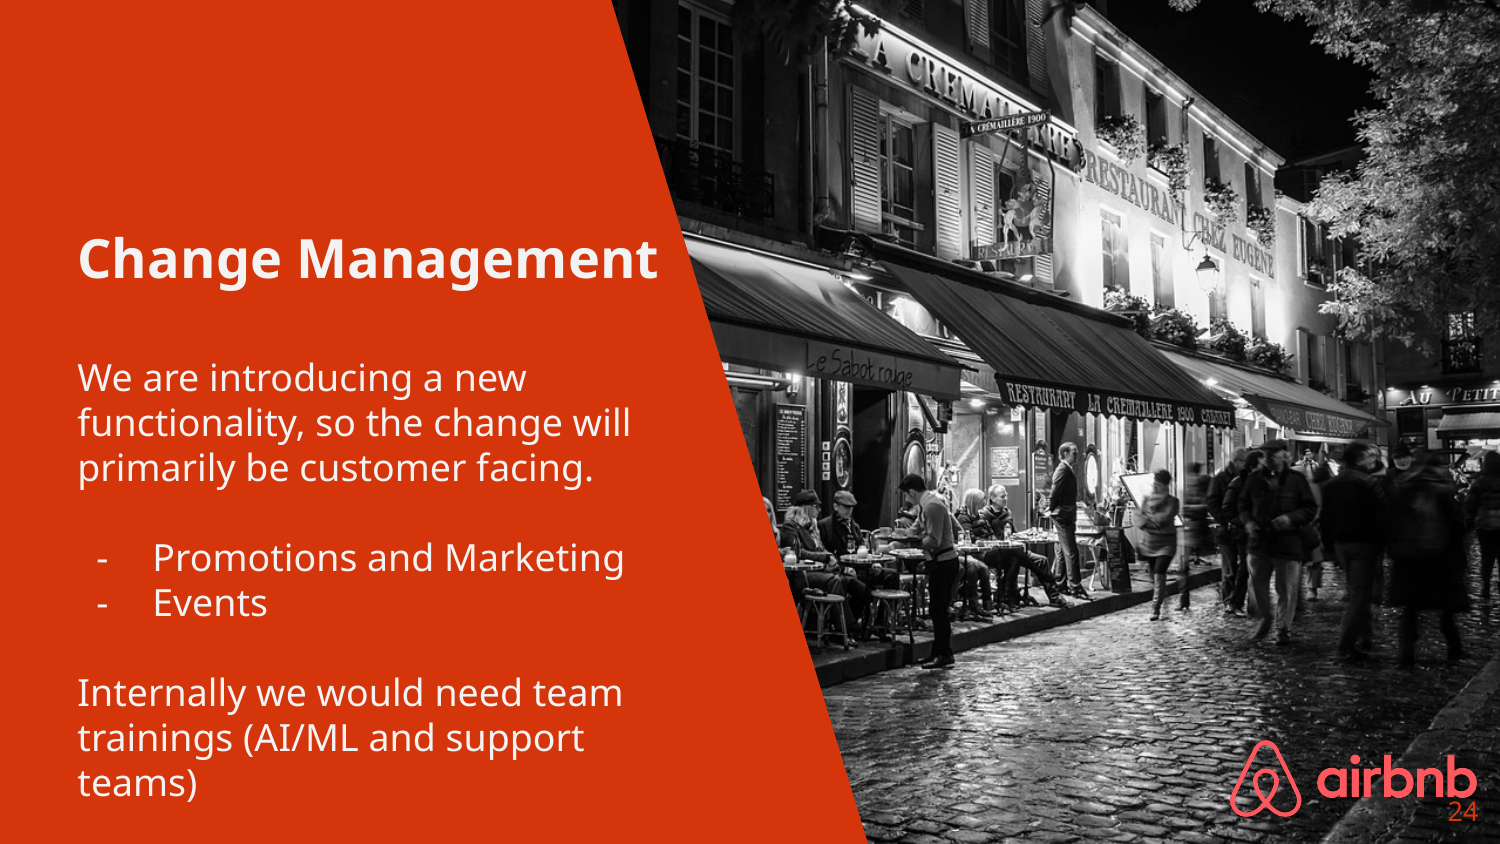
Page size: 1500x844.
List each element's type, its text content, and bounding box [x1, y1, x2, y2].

title Change Management [62, 144, 697, 305]
subtitle We are introducing a new functionality, so the change will primarily be customer facing. Promotions and Marketing Events Internally we would need team trainings (AI/ML and support teams) [62, 339, 697, 499]
text_box [0, 0, 868, 844]
slide_number ‹#› [1403, 779, 1494, 844]
picture [612, 0, 1500, 844]
